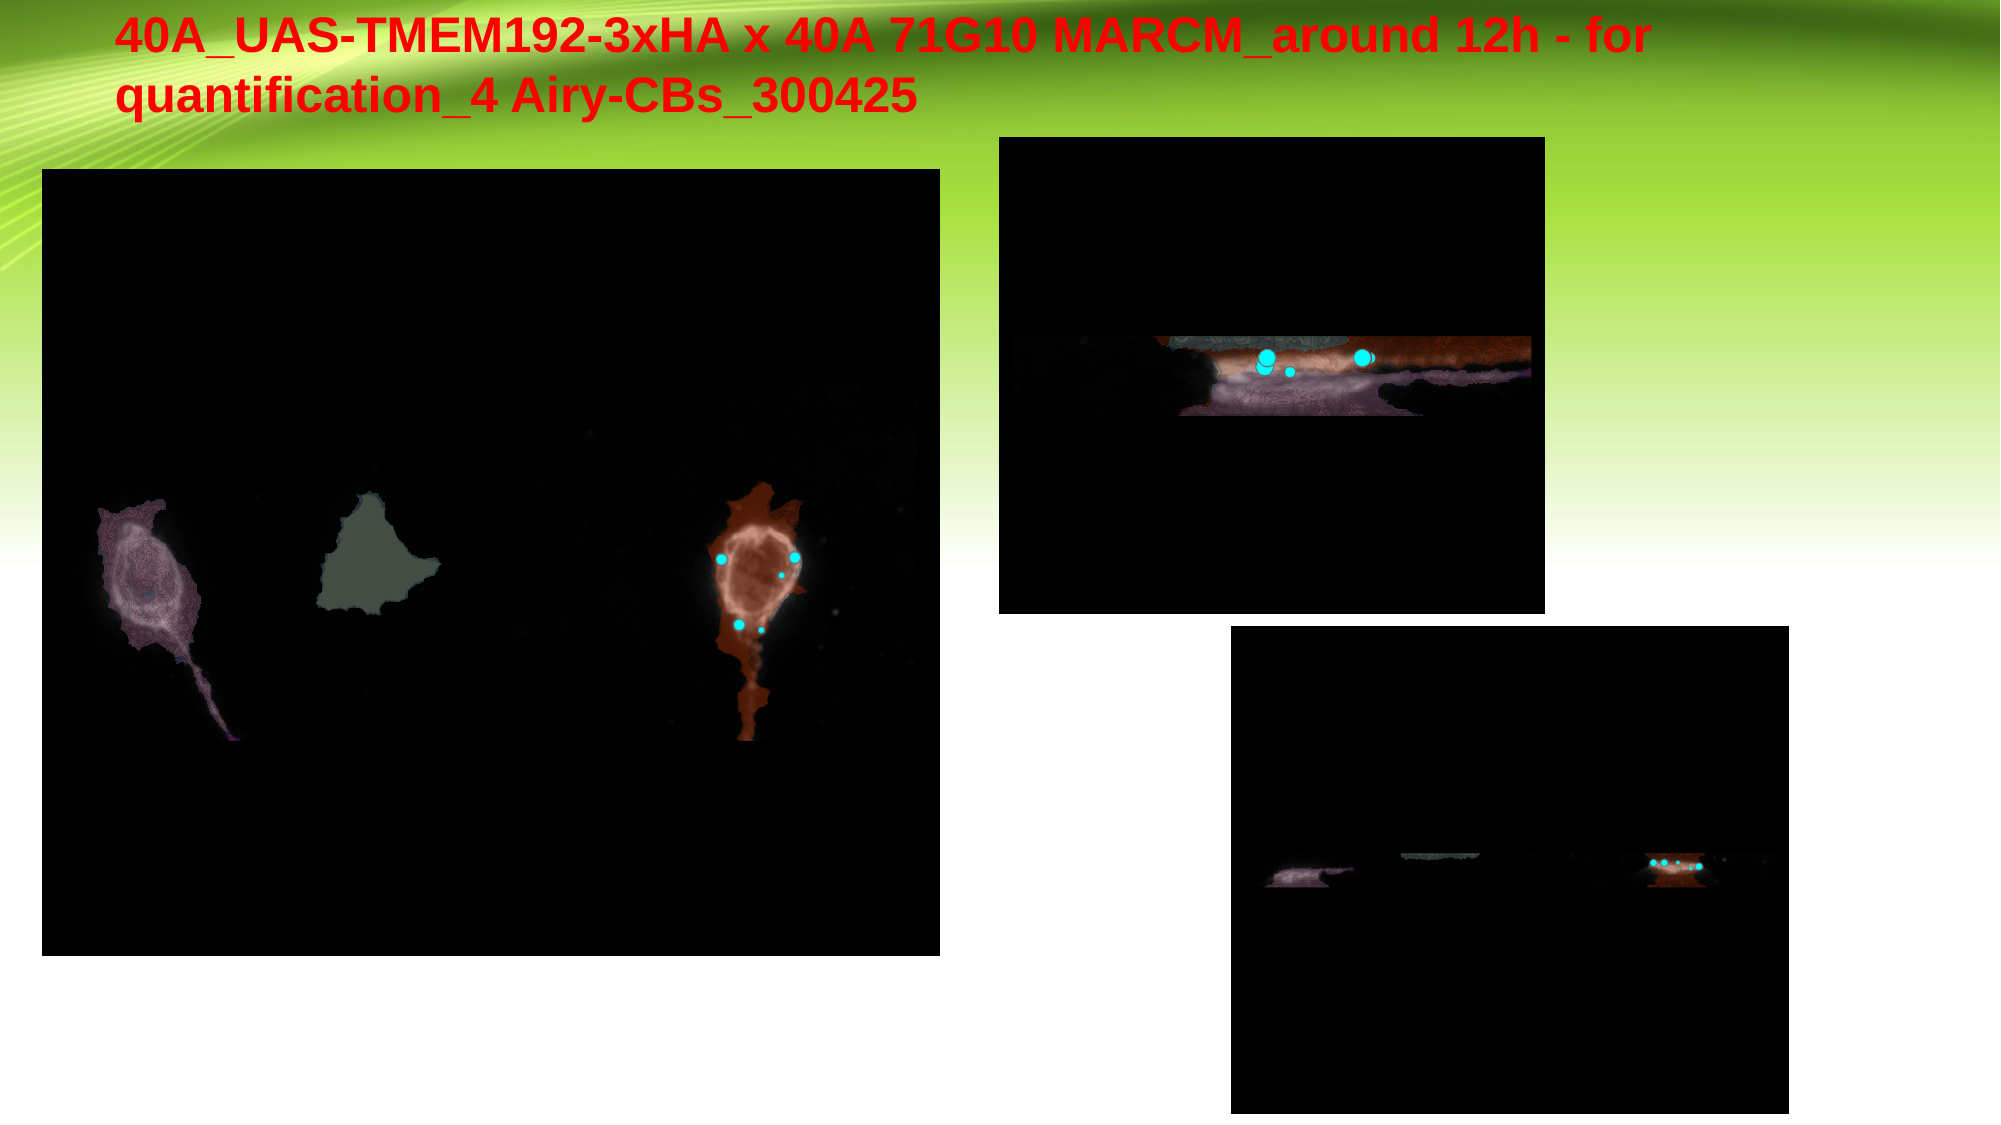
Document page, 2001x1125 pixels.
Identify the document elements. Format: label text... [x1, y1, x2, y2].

title 40A_UAS-TMEM192-3xHA x 40A 71G10 MARCM_around 12h - for quantification_4 Airy-CBs_300425 [99, 0, 1901, 126]
picture [0, 0, 2000, 1125]
